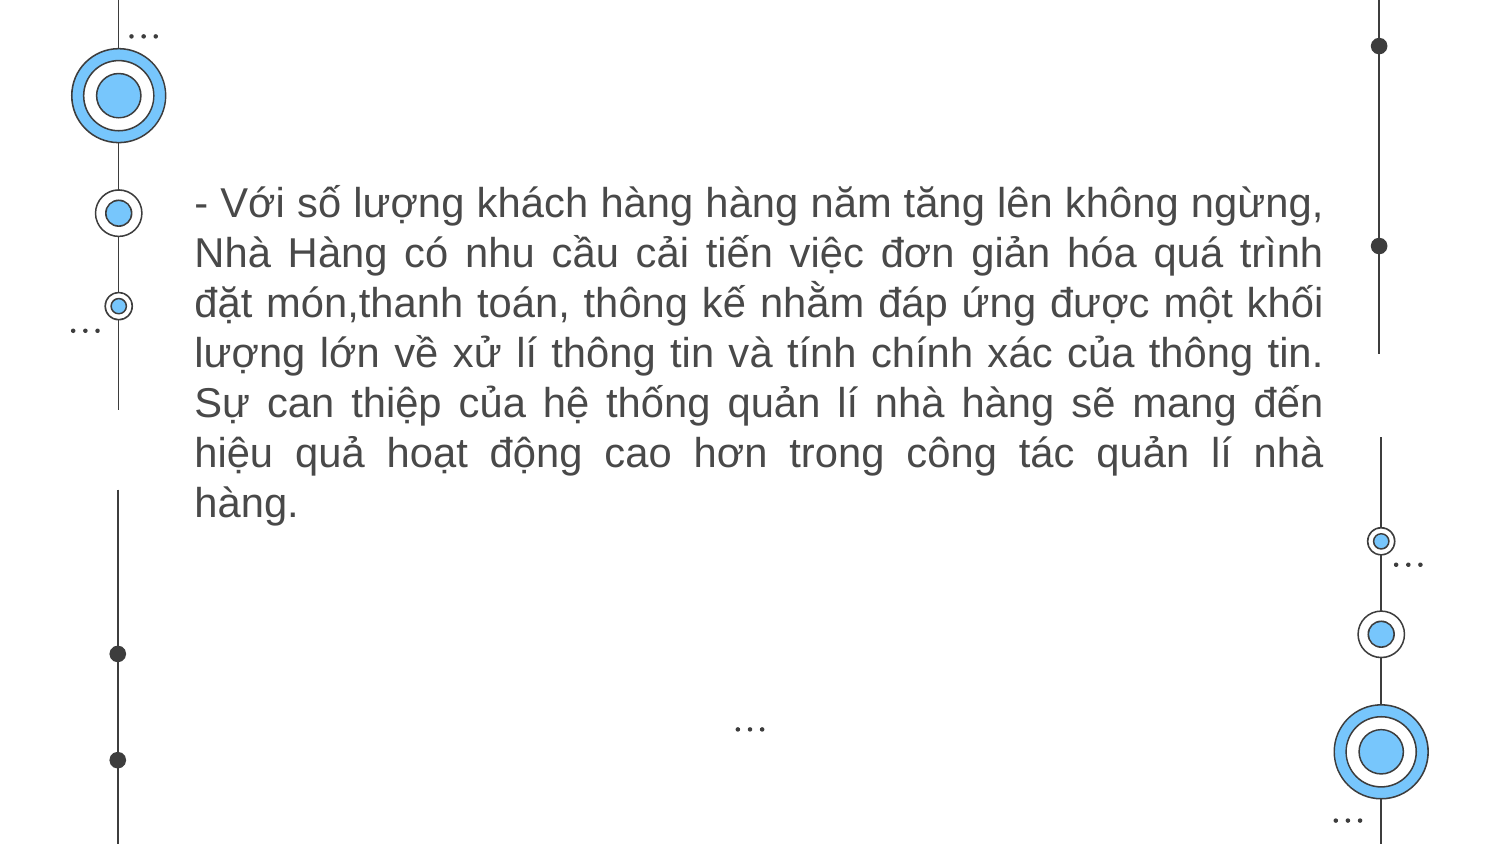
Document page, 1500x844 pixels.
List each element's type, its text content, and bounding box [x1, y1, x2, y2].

subtitle - Với số lượng khách hàng hàng năm tăng lên không ngừng, Nhà Hàng có nhu cầu cải tiến việc đơn giản hóa quá trình đặt món,thanh toán, thông kế nhằm đáp ứng được một khối lượng lớn về xử lí thông tin và tính chính xác của thông tin. Sự can thiệp của hệ thống quản lí nhà hàng sẽ mang đến hiệu quả hoạt động cao hơn trong công tác quản lí nhà hàng. [179, 108, 1340, 644]
